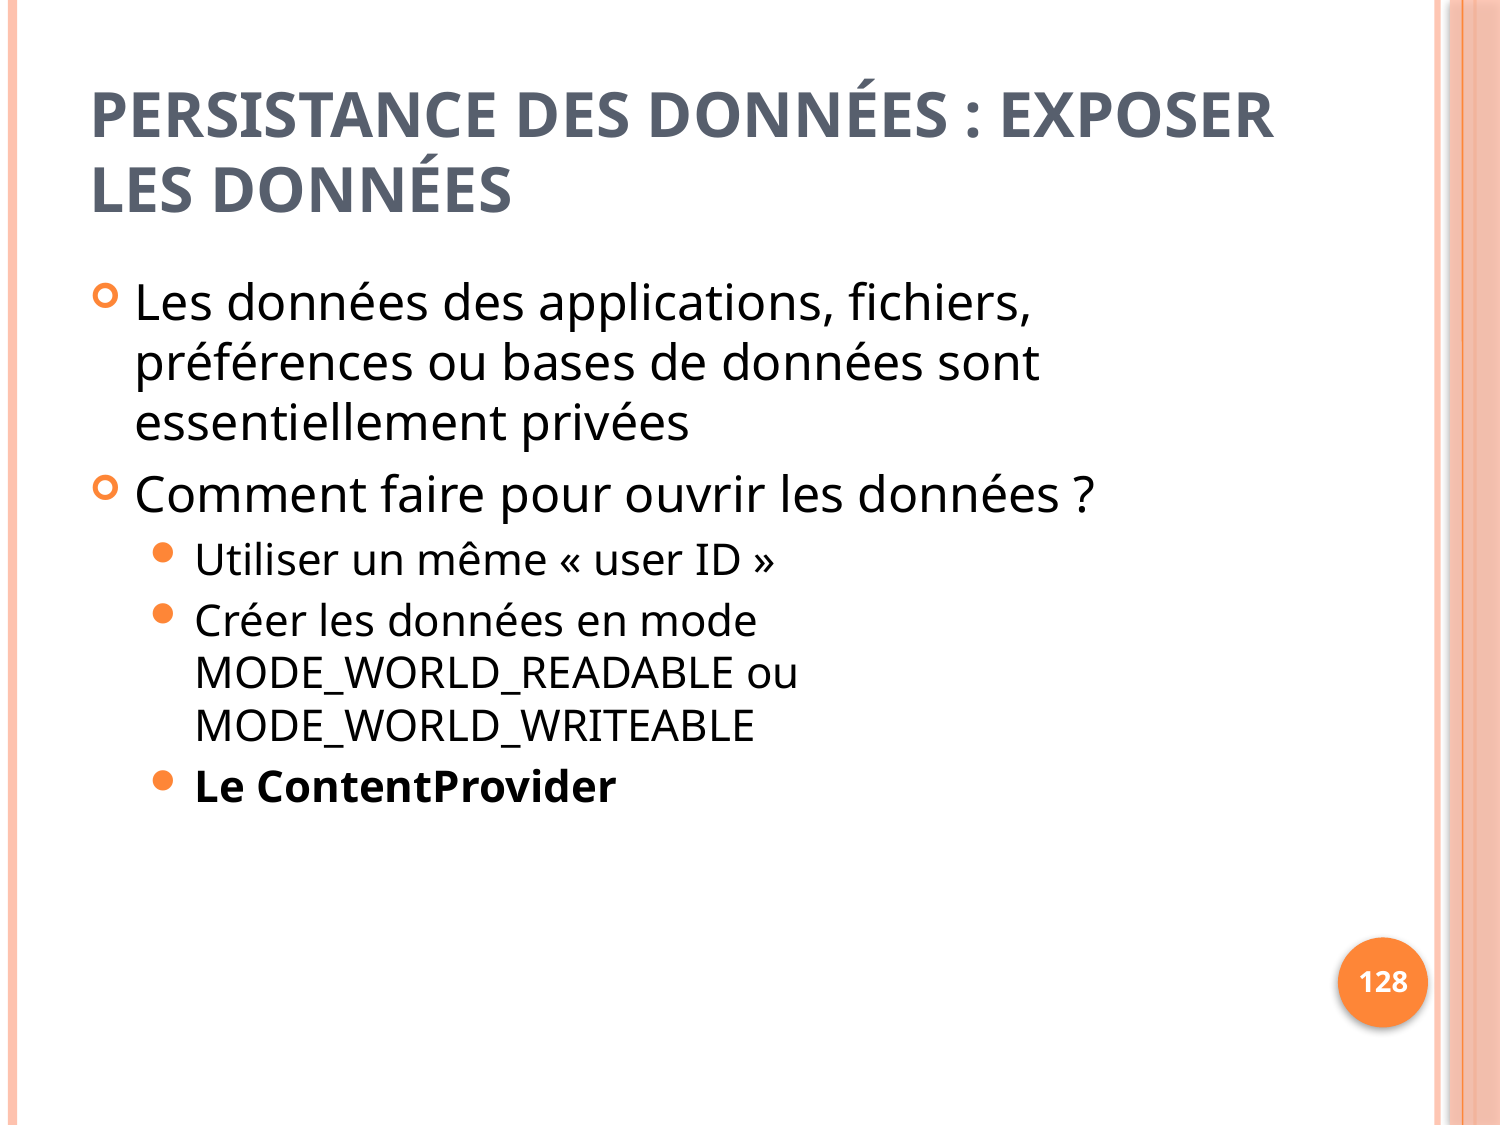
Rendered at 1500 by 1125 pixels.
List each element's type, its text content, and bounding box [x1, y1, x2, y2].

title Persistance des données : Exposer les données [75, 45, 1300, 233]
slide_number 128 [1333, 940, 1434, 1027]
list Les données des applications, fichiers, préférences ou bases de données sont essentiellement privées Comment faire pour ouvrir les données ? Utiliser un même « user ID » Créer les données en mode MODE_WORLD_READABLE ou MODE_WORLD_WRITEABLE Le ContentProvider [75, 262, 1300, 1062]
